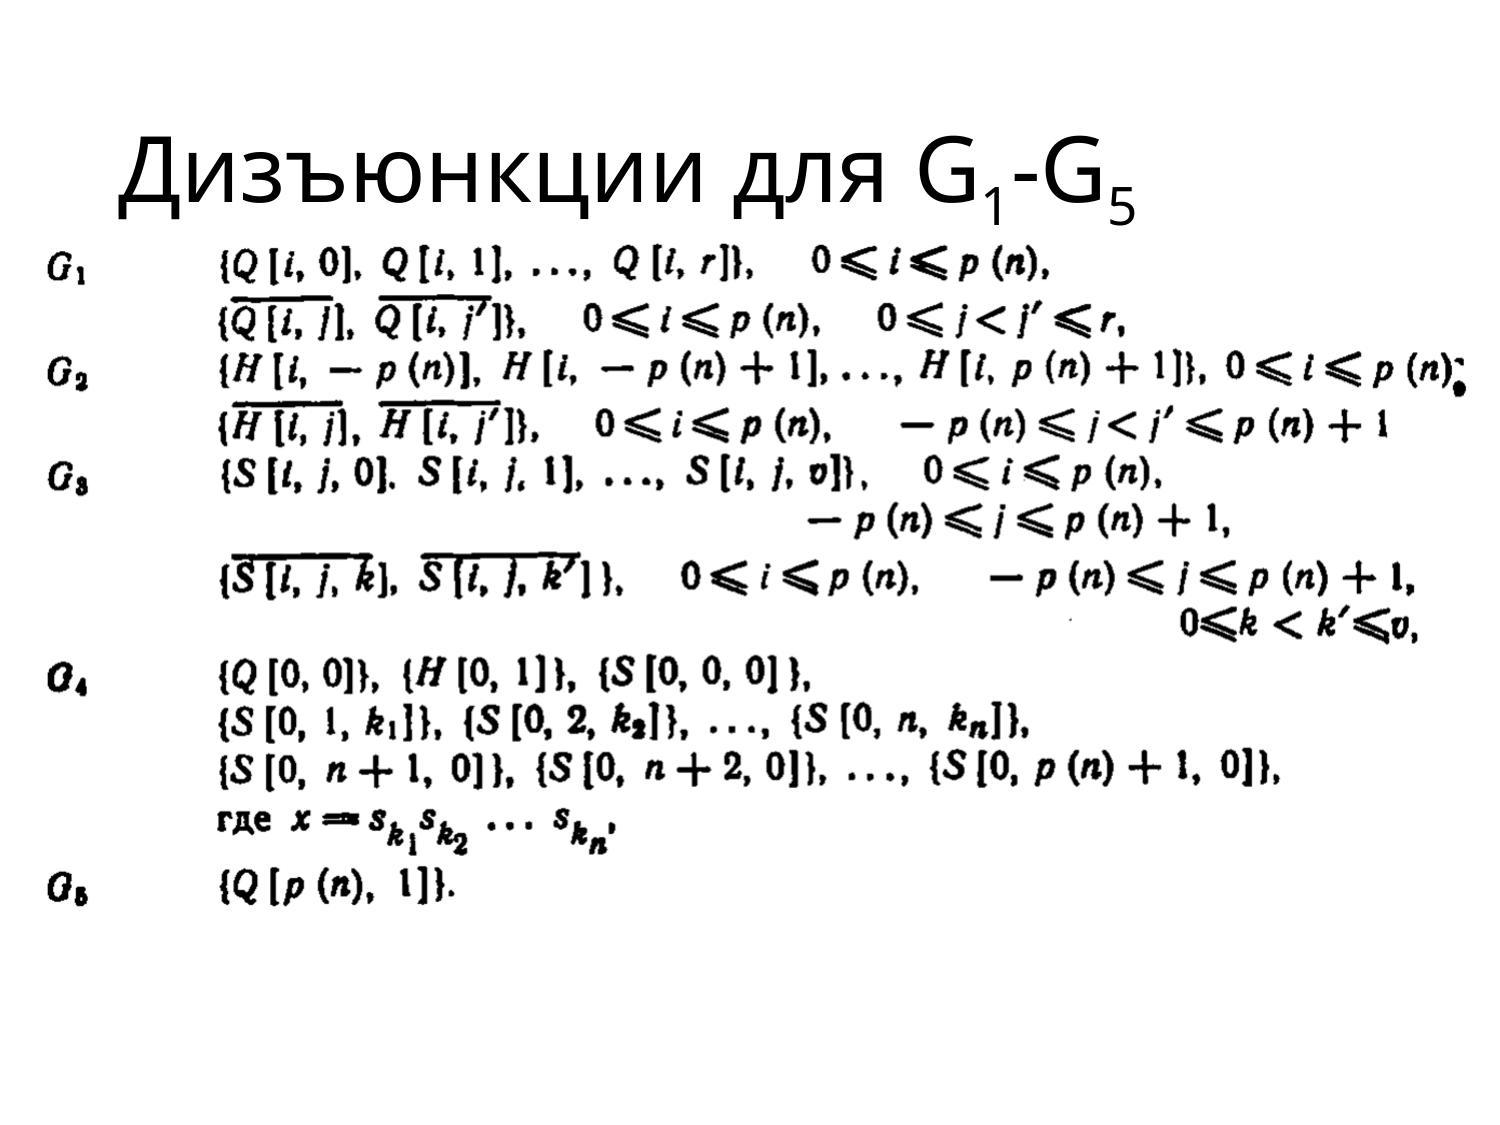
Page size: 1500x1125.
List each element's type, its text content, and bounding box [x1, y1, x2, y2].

title Дизъюнкции для G1-G5 [103, 59, 1397, 232]
picture [37, 232, 1480, 922]
